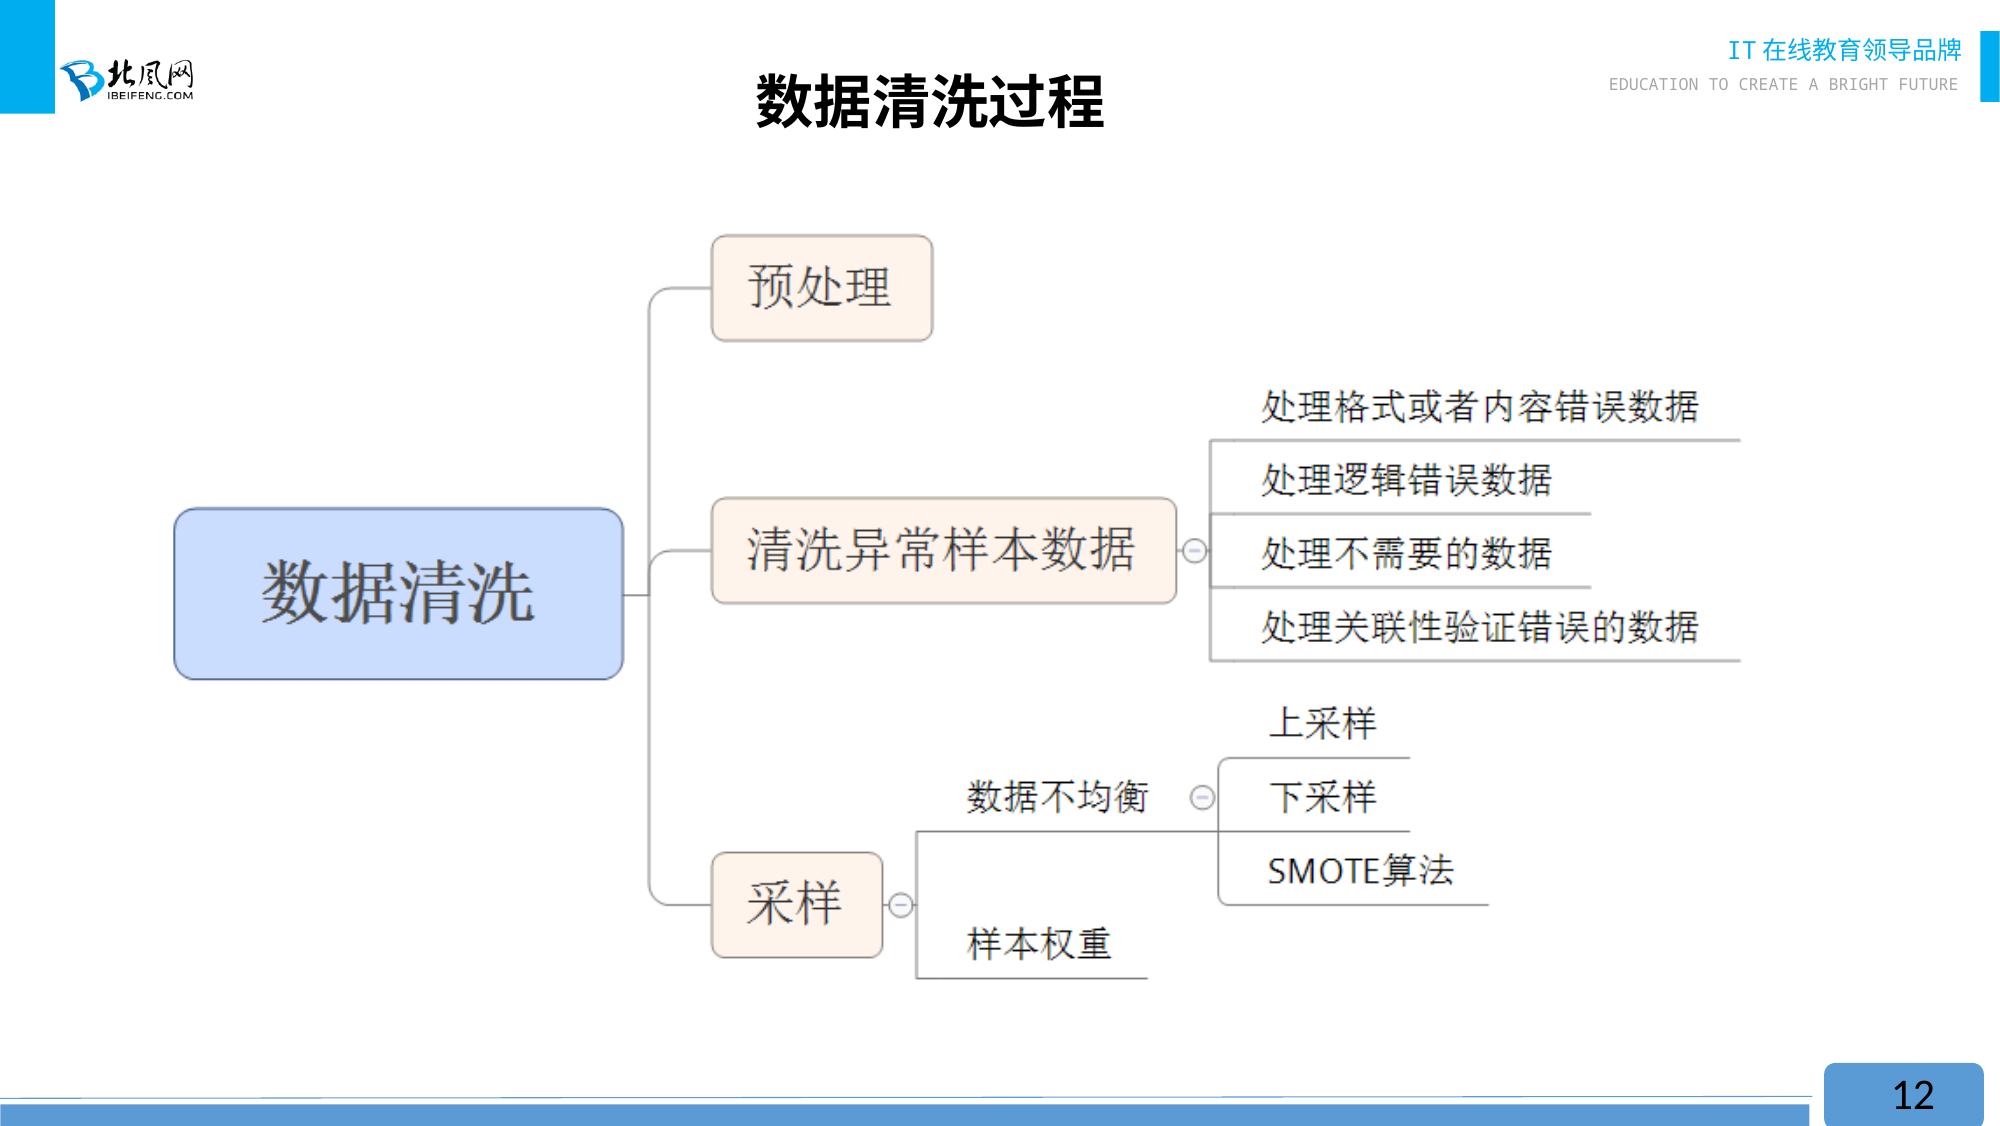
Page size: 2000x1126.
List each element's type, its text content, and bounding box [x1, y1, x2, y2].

title 数据清洗过程 [255, 42, 1606, 167]
picture [158, 208, 1842, 1006]
picture [56, 54, 198, 103]
